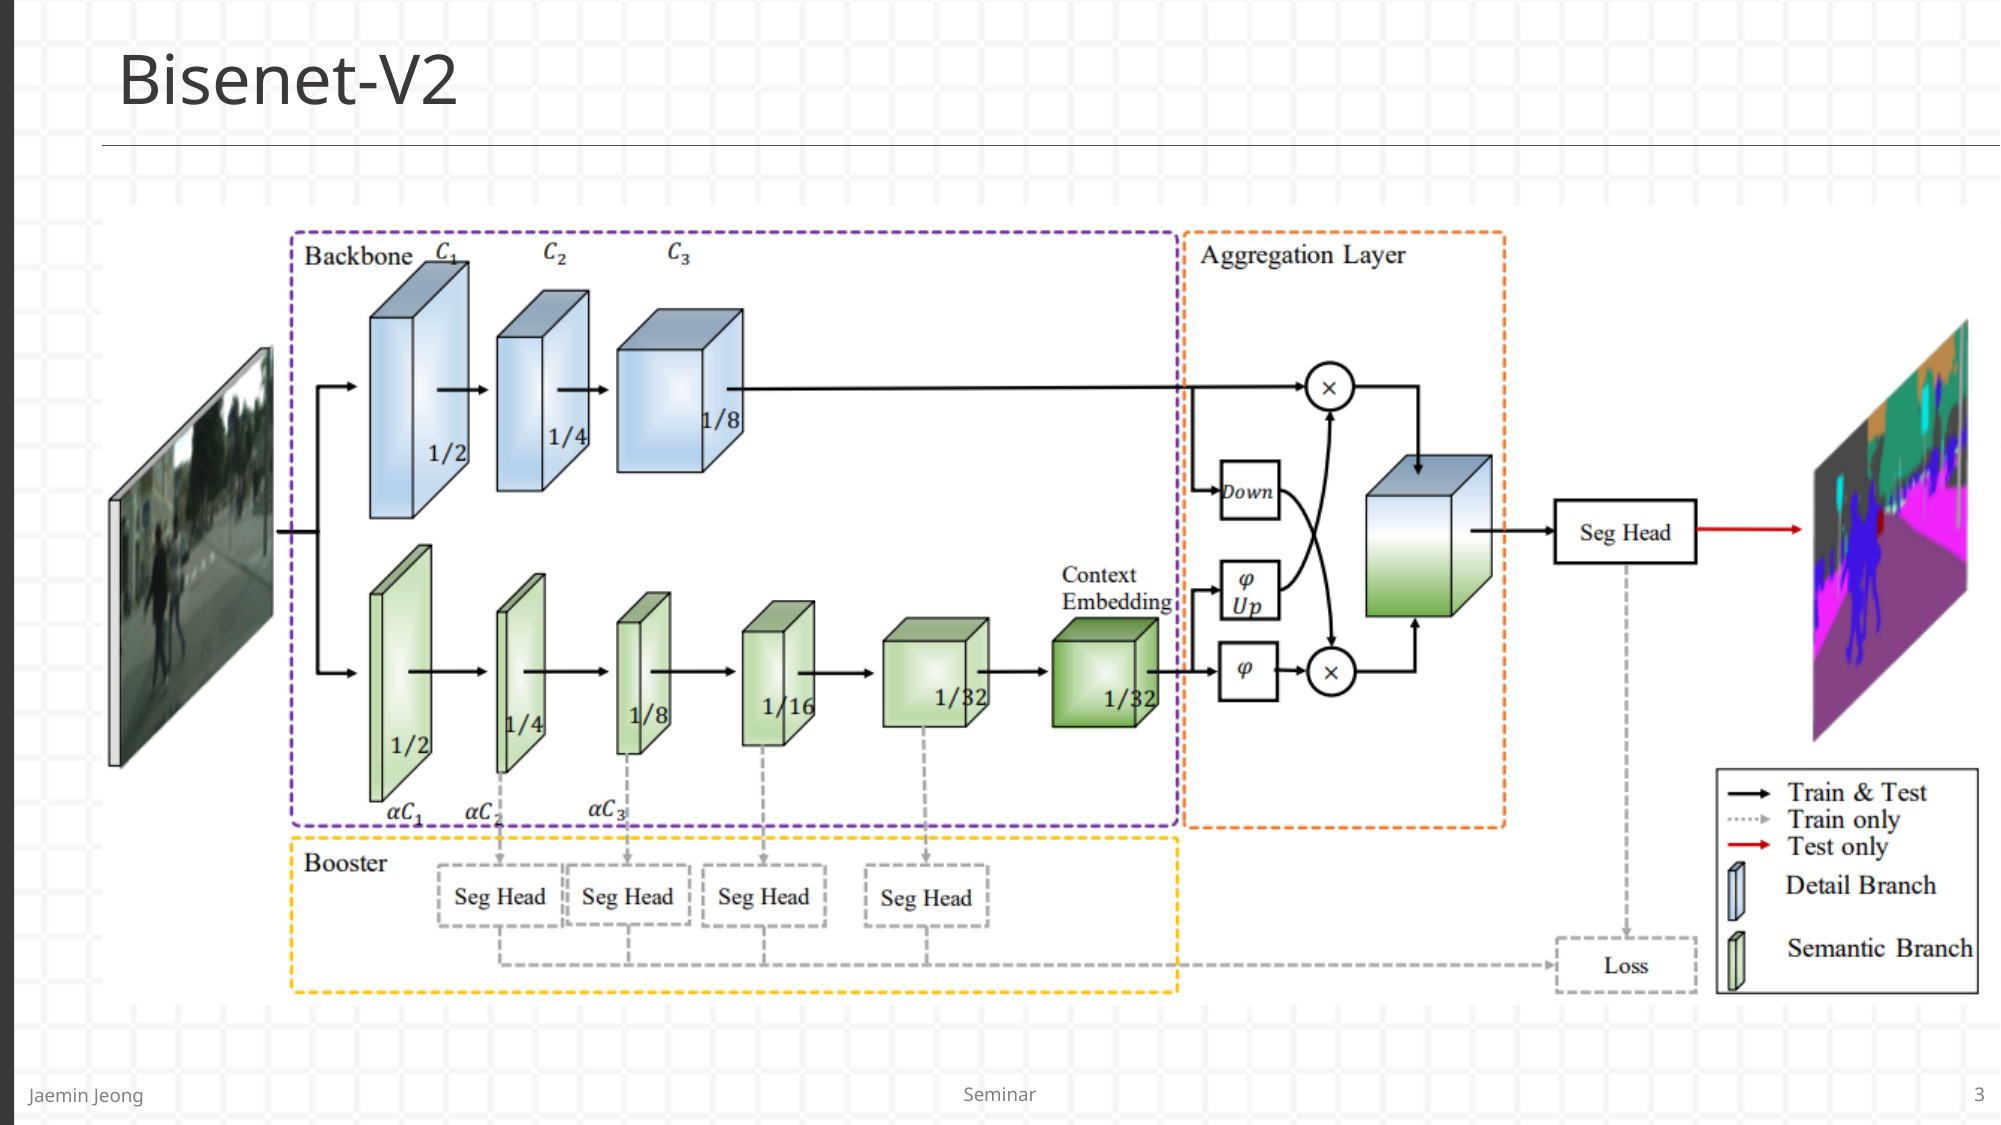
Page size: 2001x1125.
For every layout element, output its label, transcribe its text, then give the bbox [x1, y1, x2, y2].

slide_number 3 [1550, 1065, 2000, 1125]
picture [15, 0, 2001, 1125]
title Bisenet-V2 [102, 19, 1828, 146]
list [102, 205, 2000, 1005]
slide_number Jaemin Jeong [14, 1065, 450, 1125]
footer Seminar [450, 1065, 1550, 1125]
